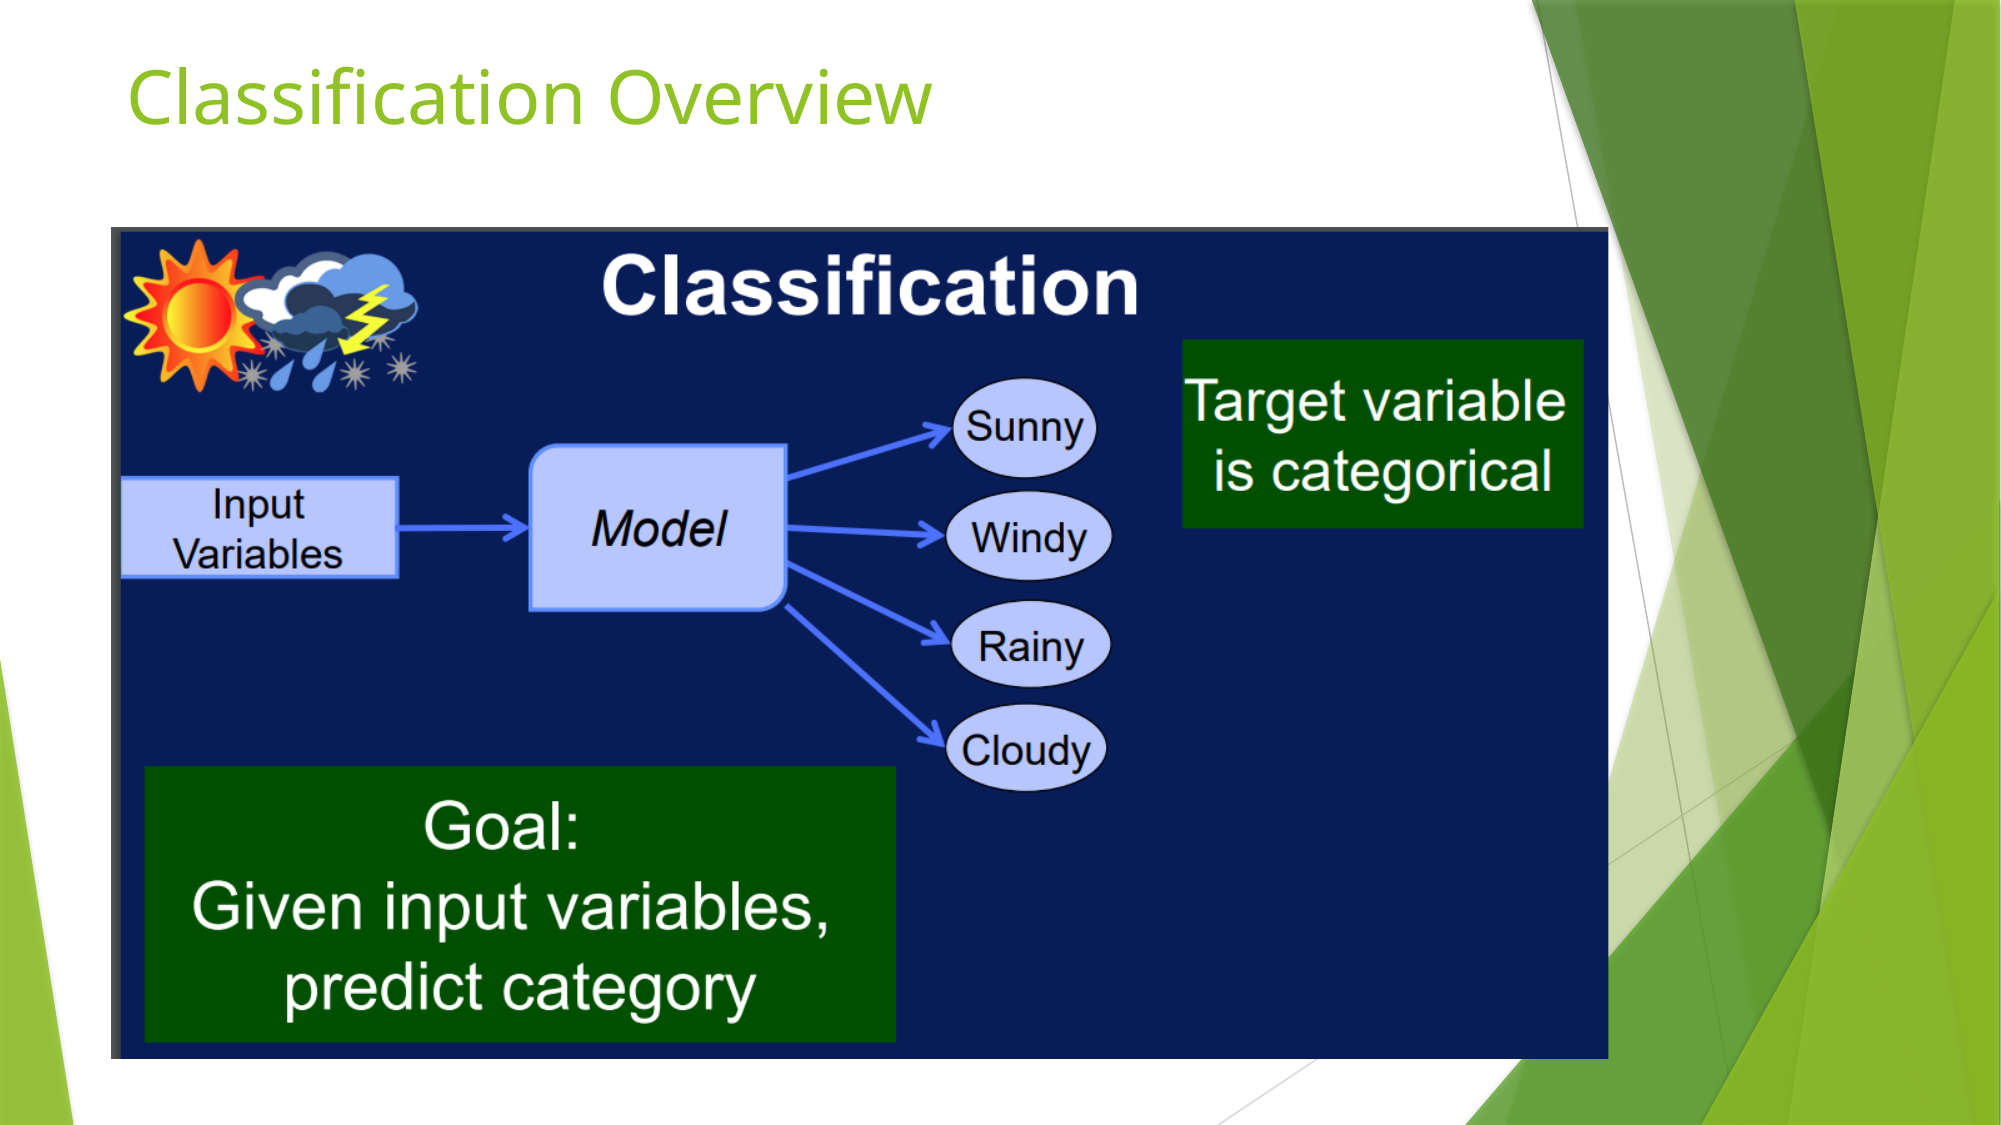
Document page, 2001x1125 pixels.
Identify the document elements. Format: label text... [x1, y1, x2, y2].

title Classification Overview [111, 41, 1512, 167]
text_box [110, 227, 1609, 1060]
